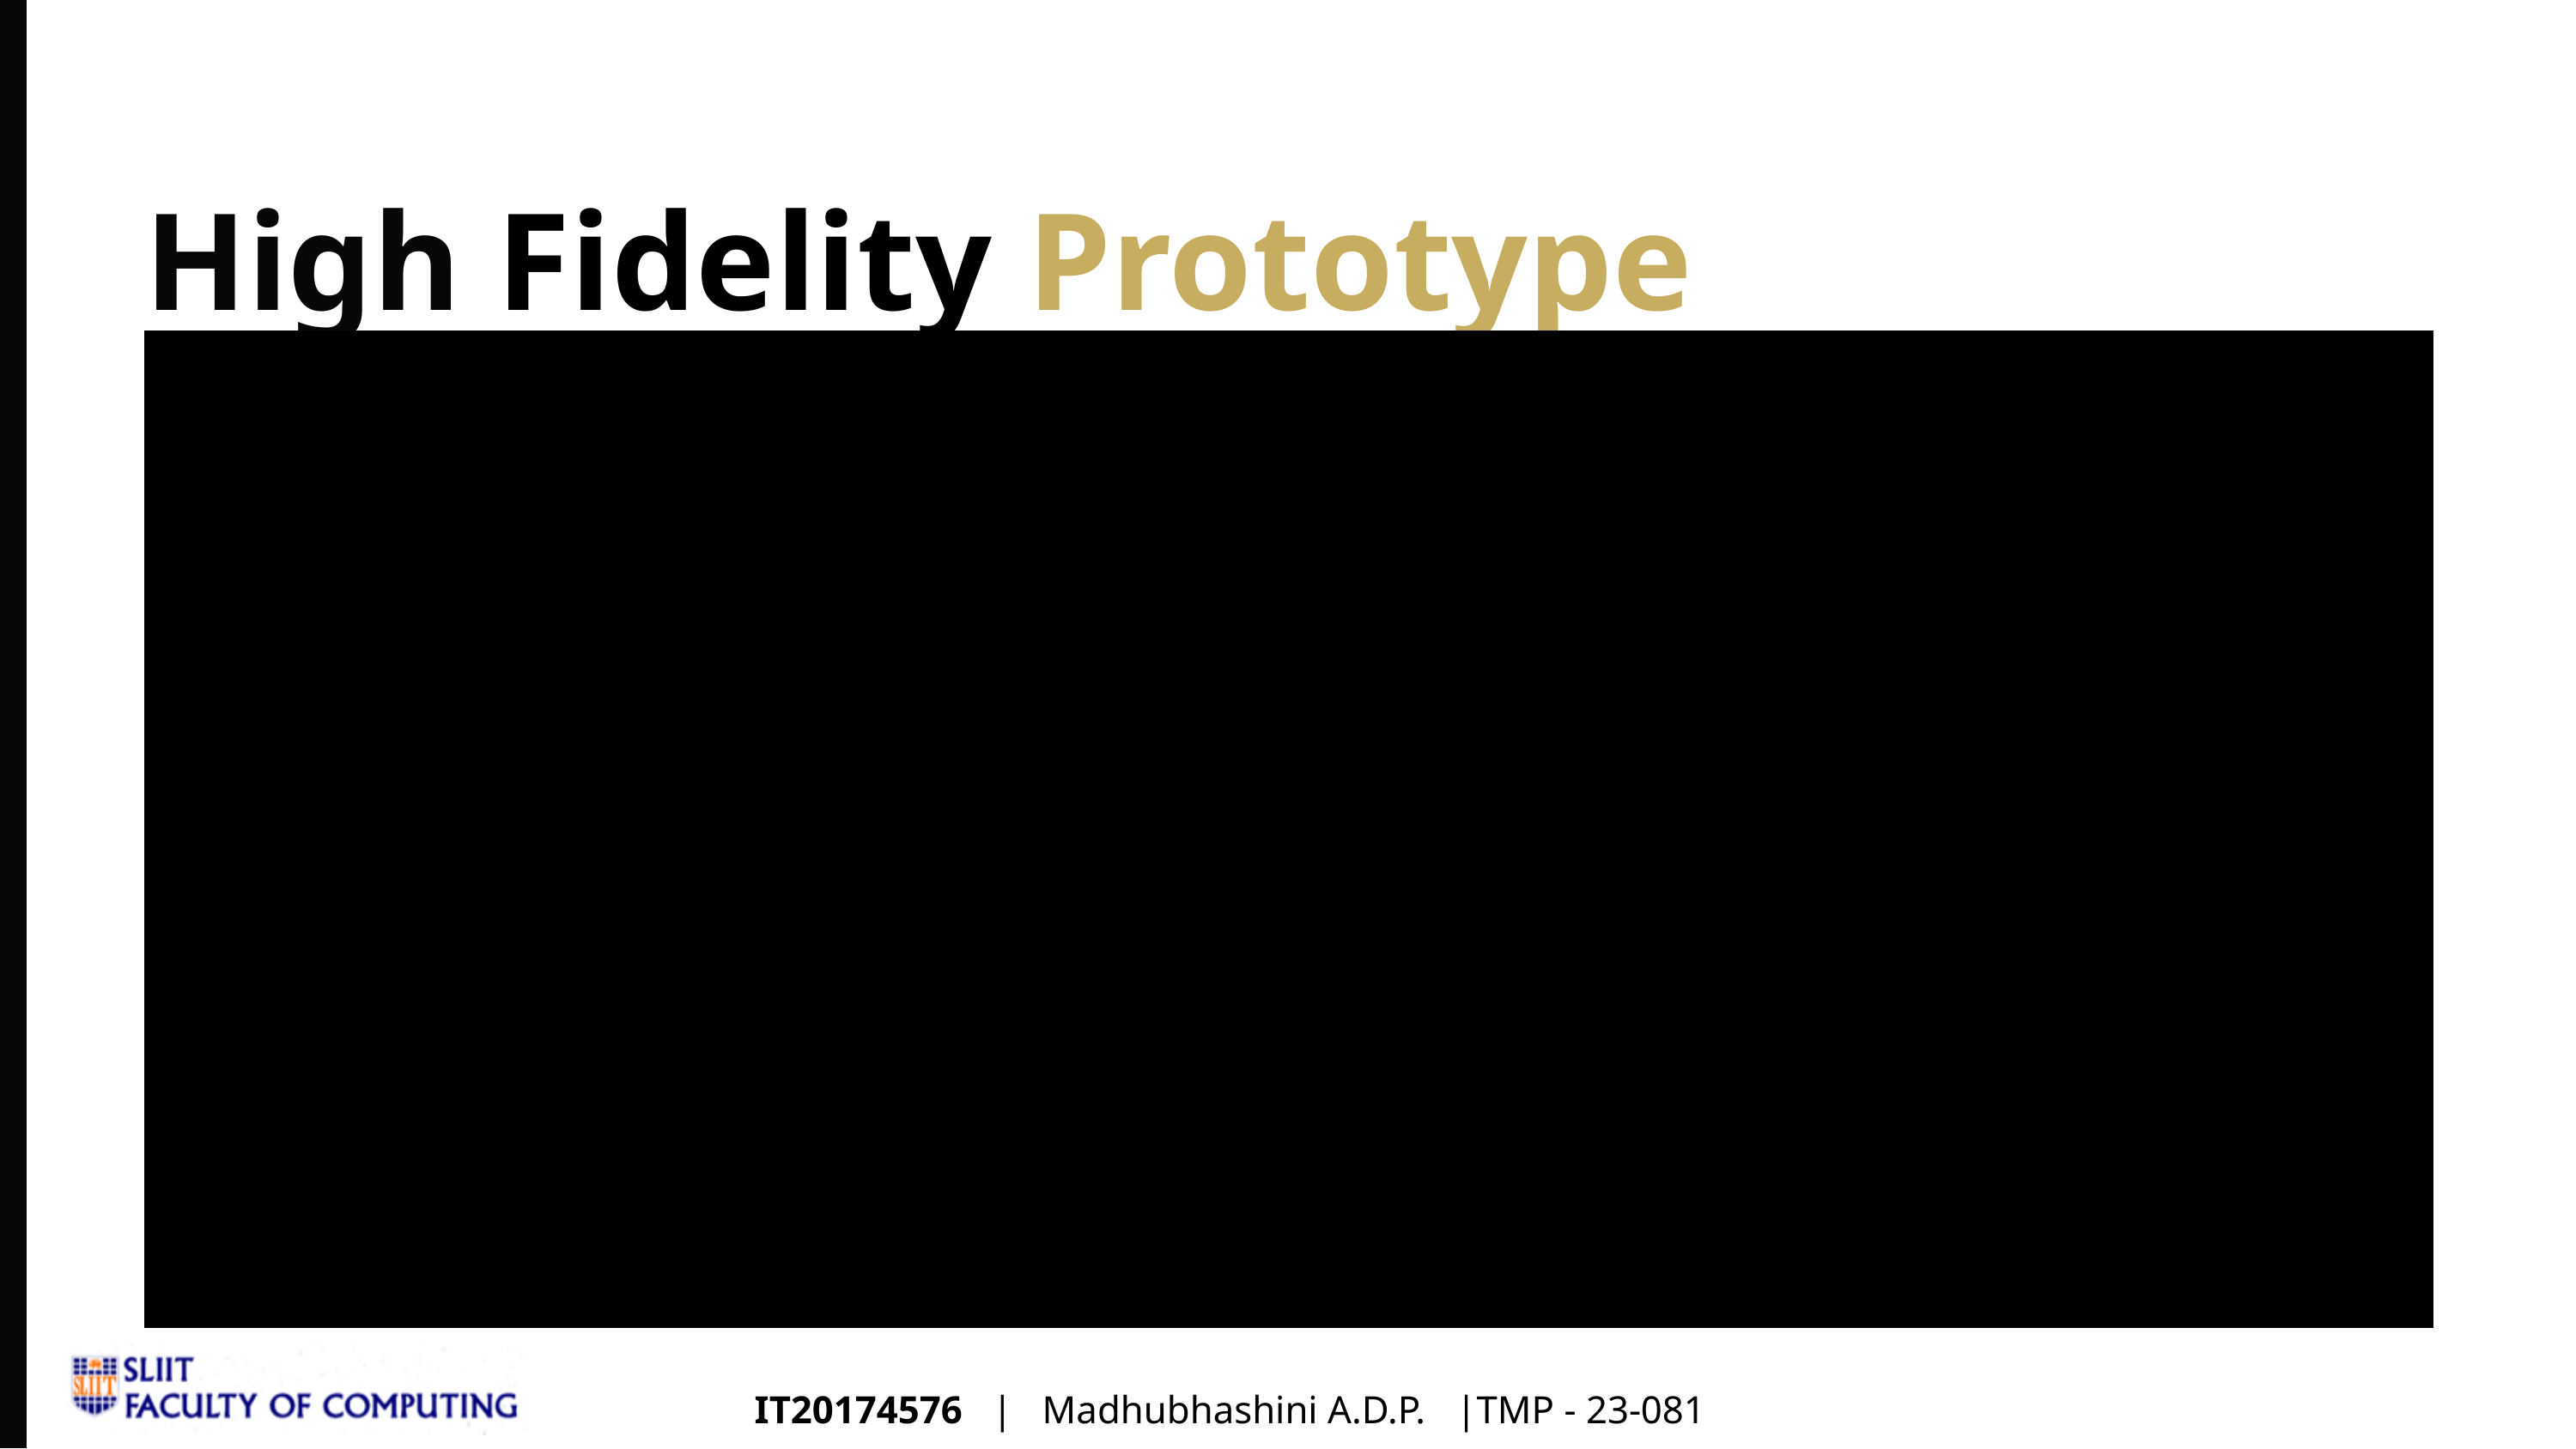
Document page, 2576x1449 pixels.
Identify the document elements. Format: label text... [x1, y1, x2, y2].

picture [64, 330, 2433, 1435]
text_box IT20174576 | Madhubhashini A.D.P. |TMP - 23-081 [741, 1367, 1842, 1445]
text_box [144, 143, 1959, 329]
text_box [0, 0, 435, 1449]
